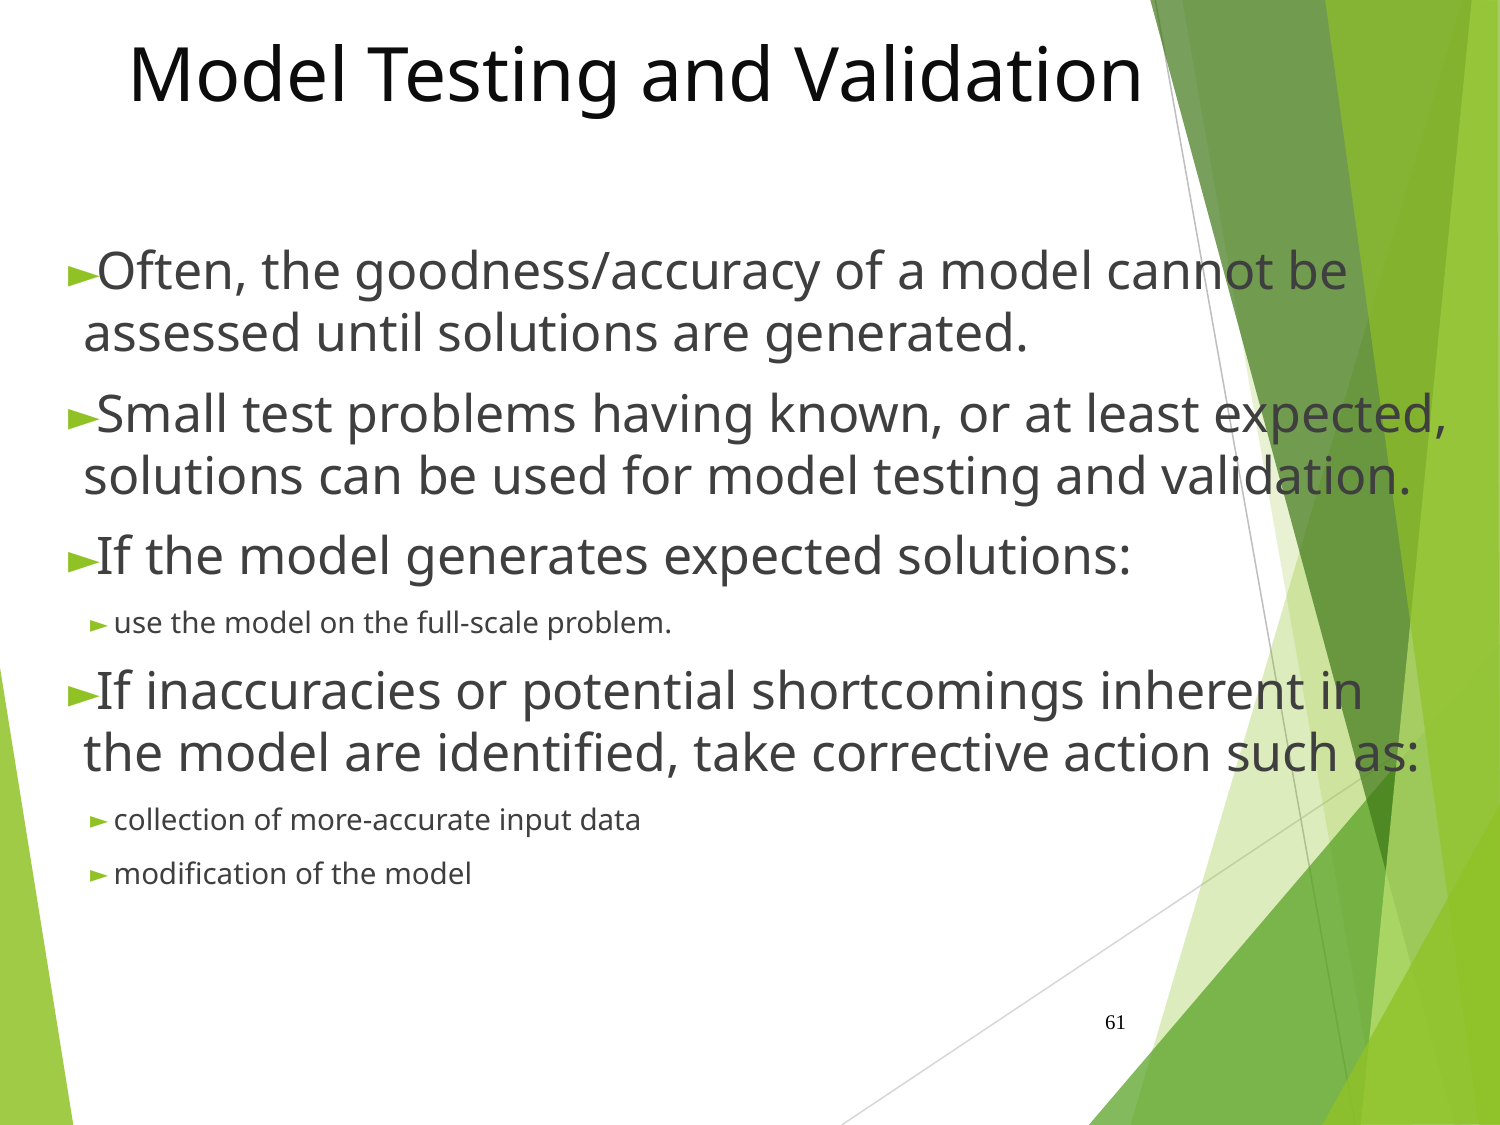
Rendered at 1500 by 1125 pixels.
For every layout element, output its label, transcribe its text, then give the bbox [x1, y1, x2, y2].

slide_number ‹#› [1057, 991, 1142, 1051]
list Often, the goodness/accuracy of a model cannot be assessed until solutions are generated. Small test problems having known, or at least expected, solutions can be used for model testing and validation. If the model generates expected solutions: use the model on the full-scale problem. If inaccuracies or potential shortcomings inherent in the model are identified, take corrective action such as: collection of more-accurate input data modification of the model [53, 229, 1471, 905]
title Model Testing and Validation [112, 19, 1388, 207]
